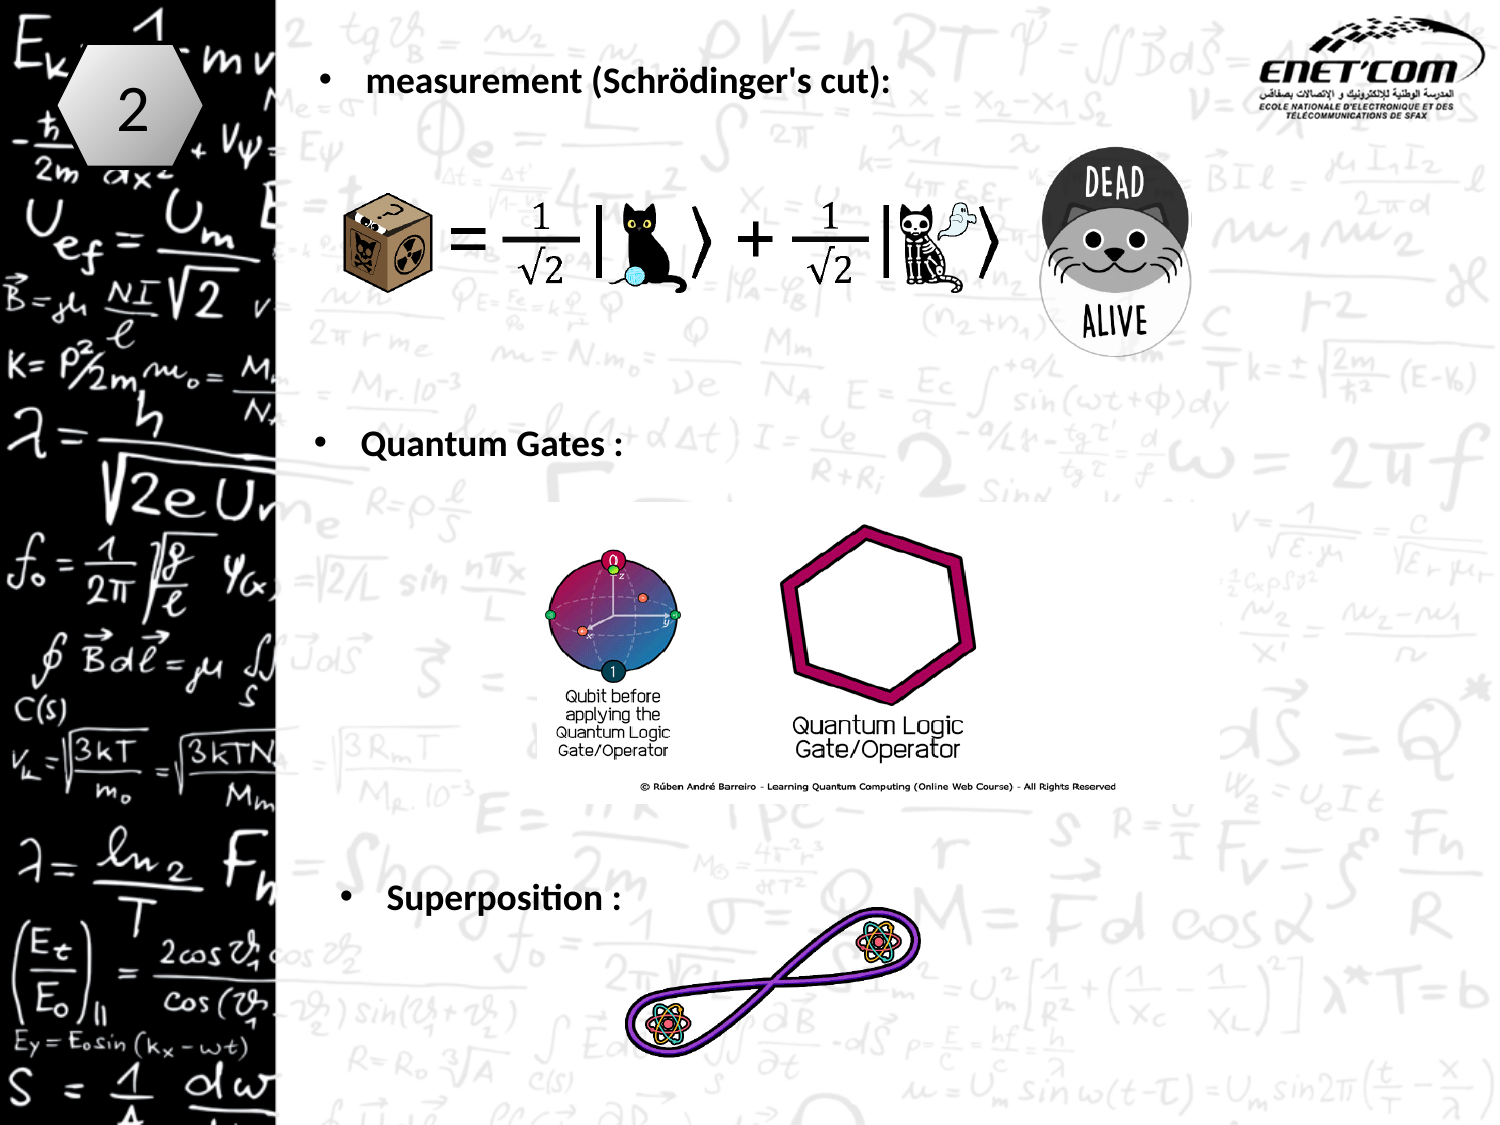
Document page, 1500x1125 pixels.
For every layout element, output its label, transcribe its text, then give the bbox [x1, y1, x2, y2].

text_box 2 [101, 57, 159, 152]
text_box Superposition : [324, 866, 1220, 926]
picture [0, 0, 1500, 1125]
text_box Quantum Gates : [298, 411, 1194, 472]
text_box measurement (Schrödinger's cut): [303, 48, 1199, 108]
text_box [53, 40, 207, 170]
